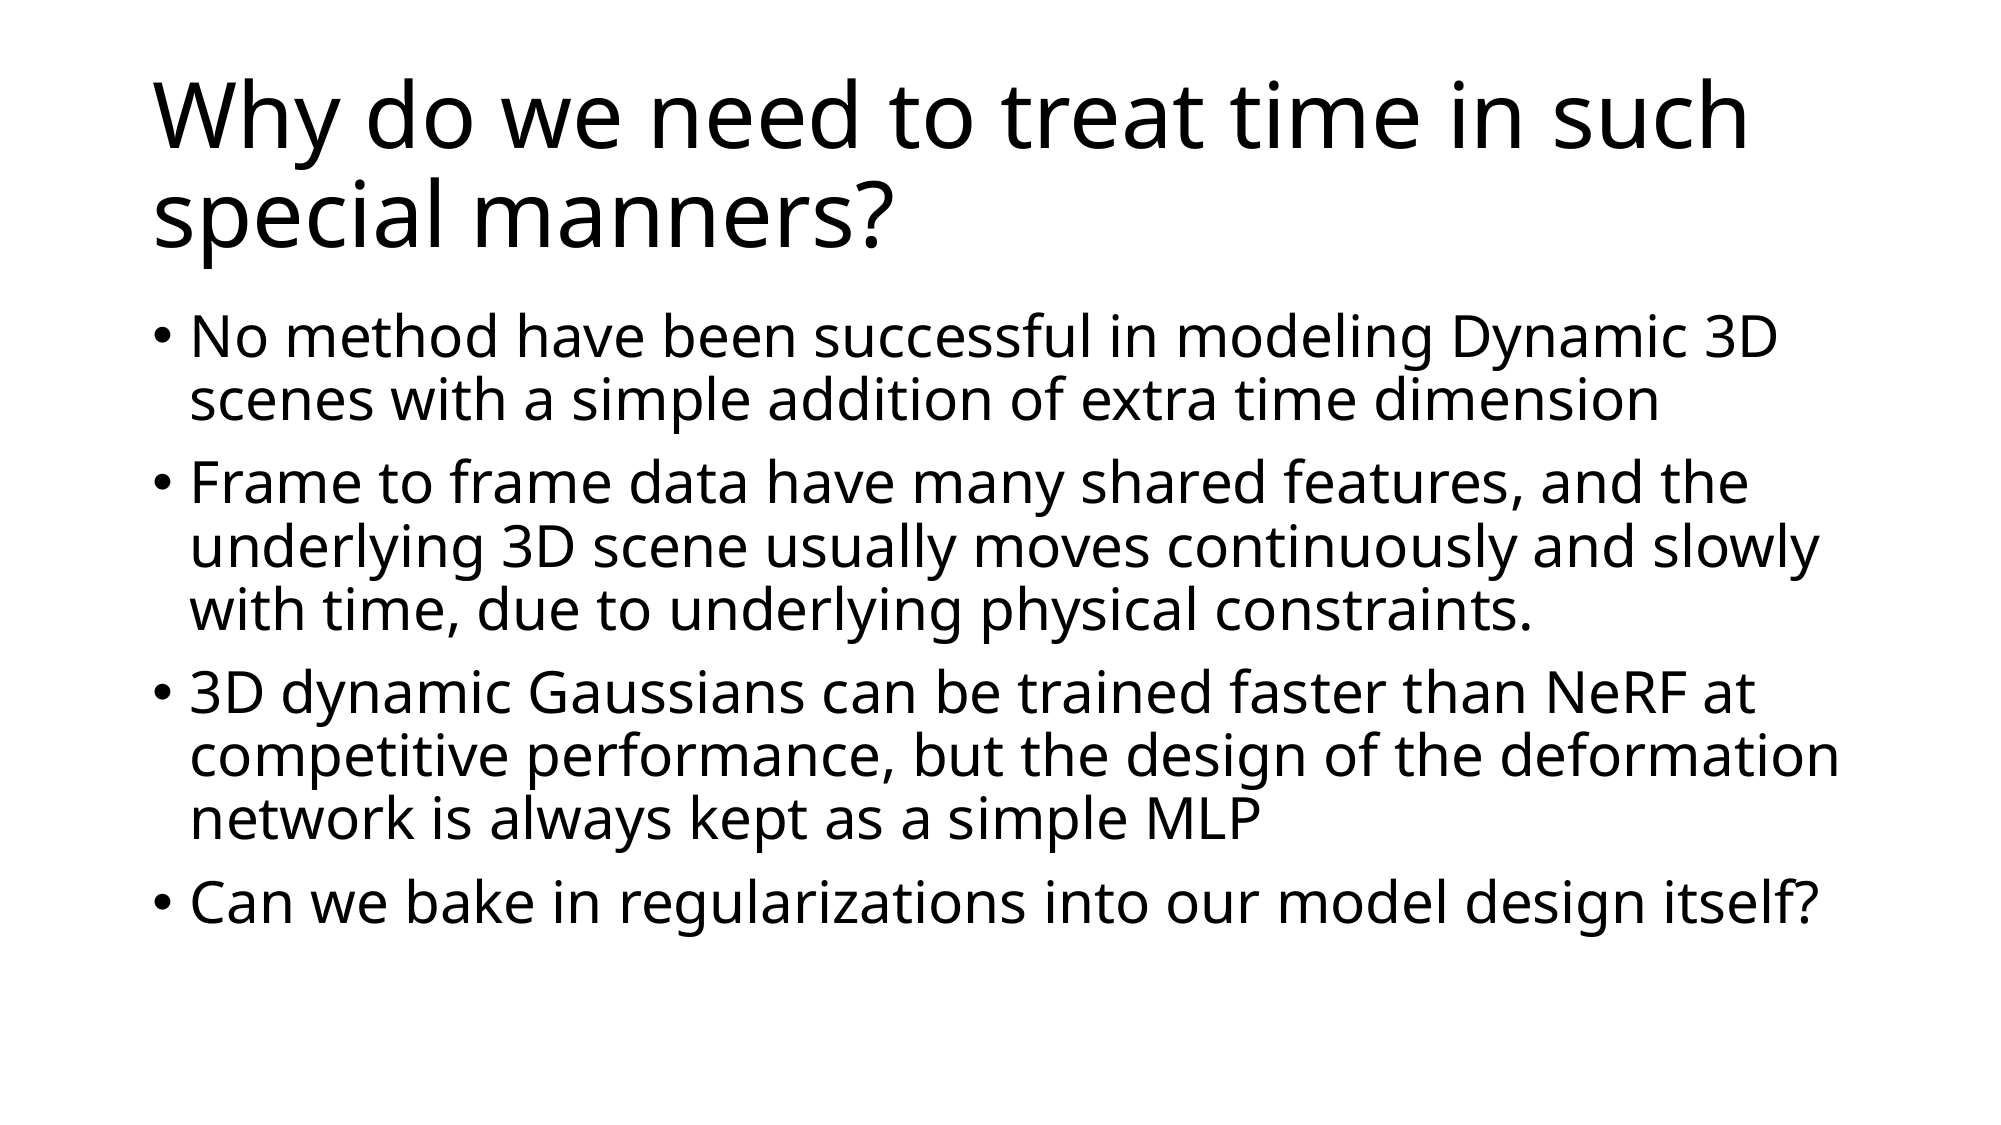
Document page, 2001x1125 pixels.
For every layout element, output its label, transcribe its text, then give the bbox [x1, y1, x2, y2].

list No method have been successful in modeling Dynamic 3D scenes with a simple addition of extra time dimension Frame to frame data have many shared features, and the underlying 3D scene usually moves continuously and slowly with time, due to underlying physical constraints. 3D dynamic Gaussians can be trained faster than NeRF at competitive performance, but the design of the deformation network is always kept as a simple MLP Can we bake in regularizations into our model design itself? [137, 299, 1863, 1014]
title Why do we need to treat time in such special manners? [137, 59, 1863, 278]
